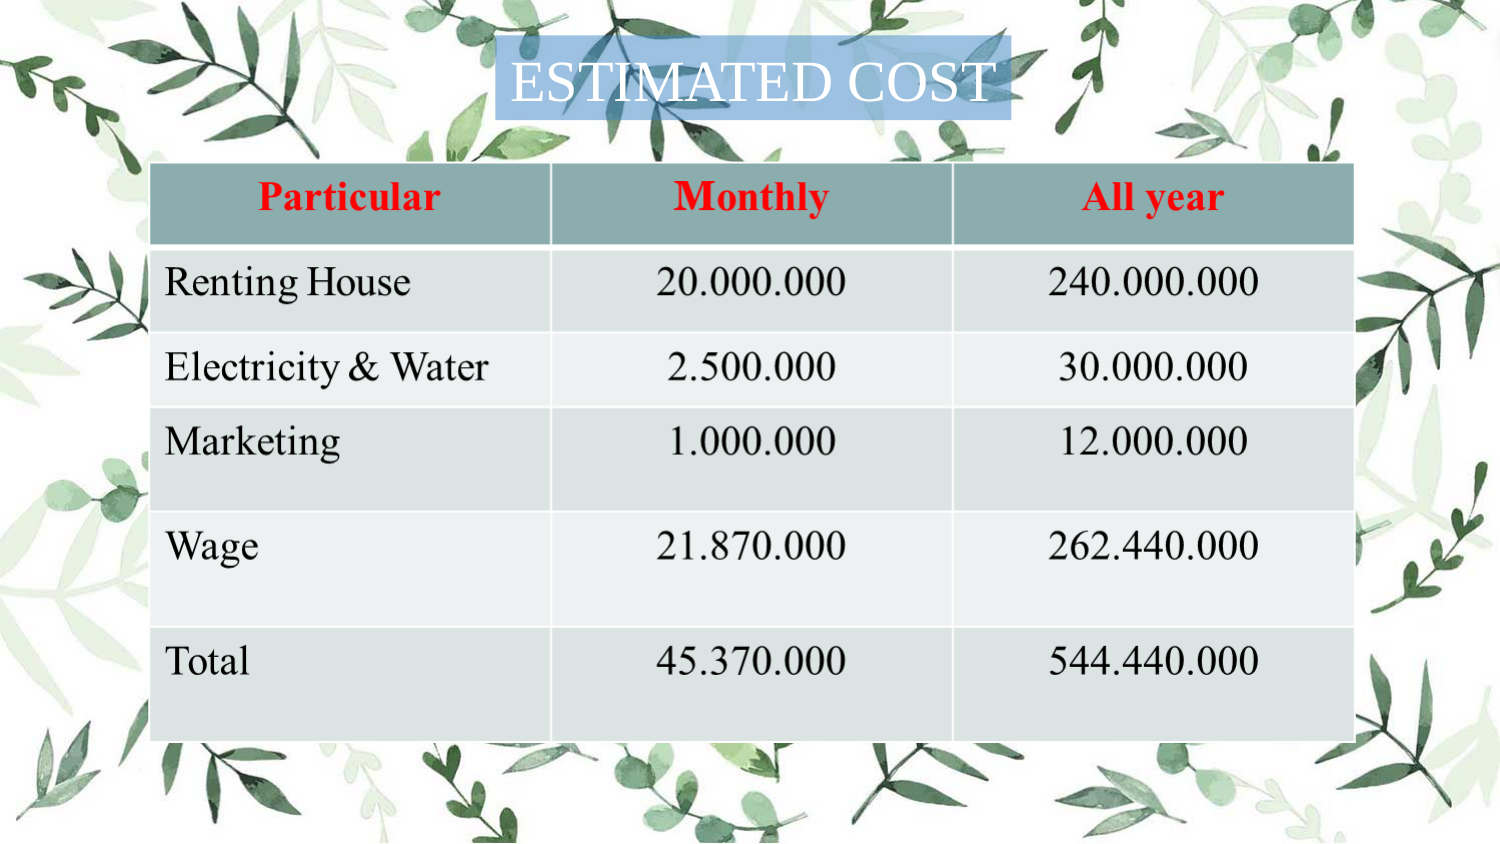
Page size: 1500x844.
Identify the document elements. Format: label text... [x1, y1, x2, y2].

text_box ESTIMATED COST [495, 35, 1012, 121]
picture [0, 0, 1500, 844]
